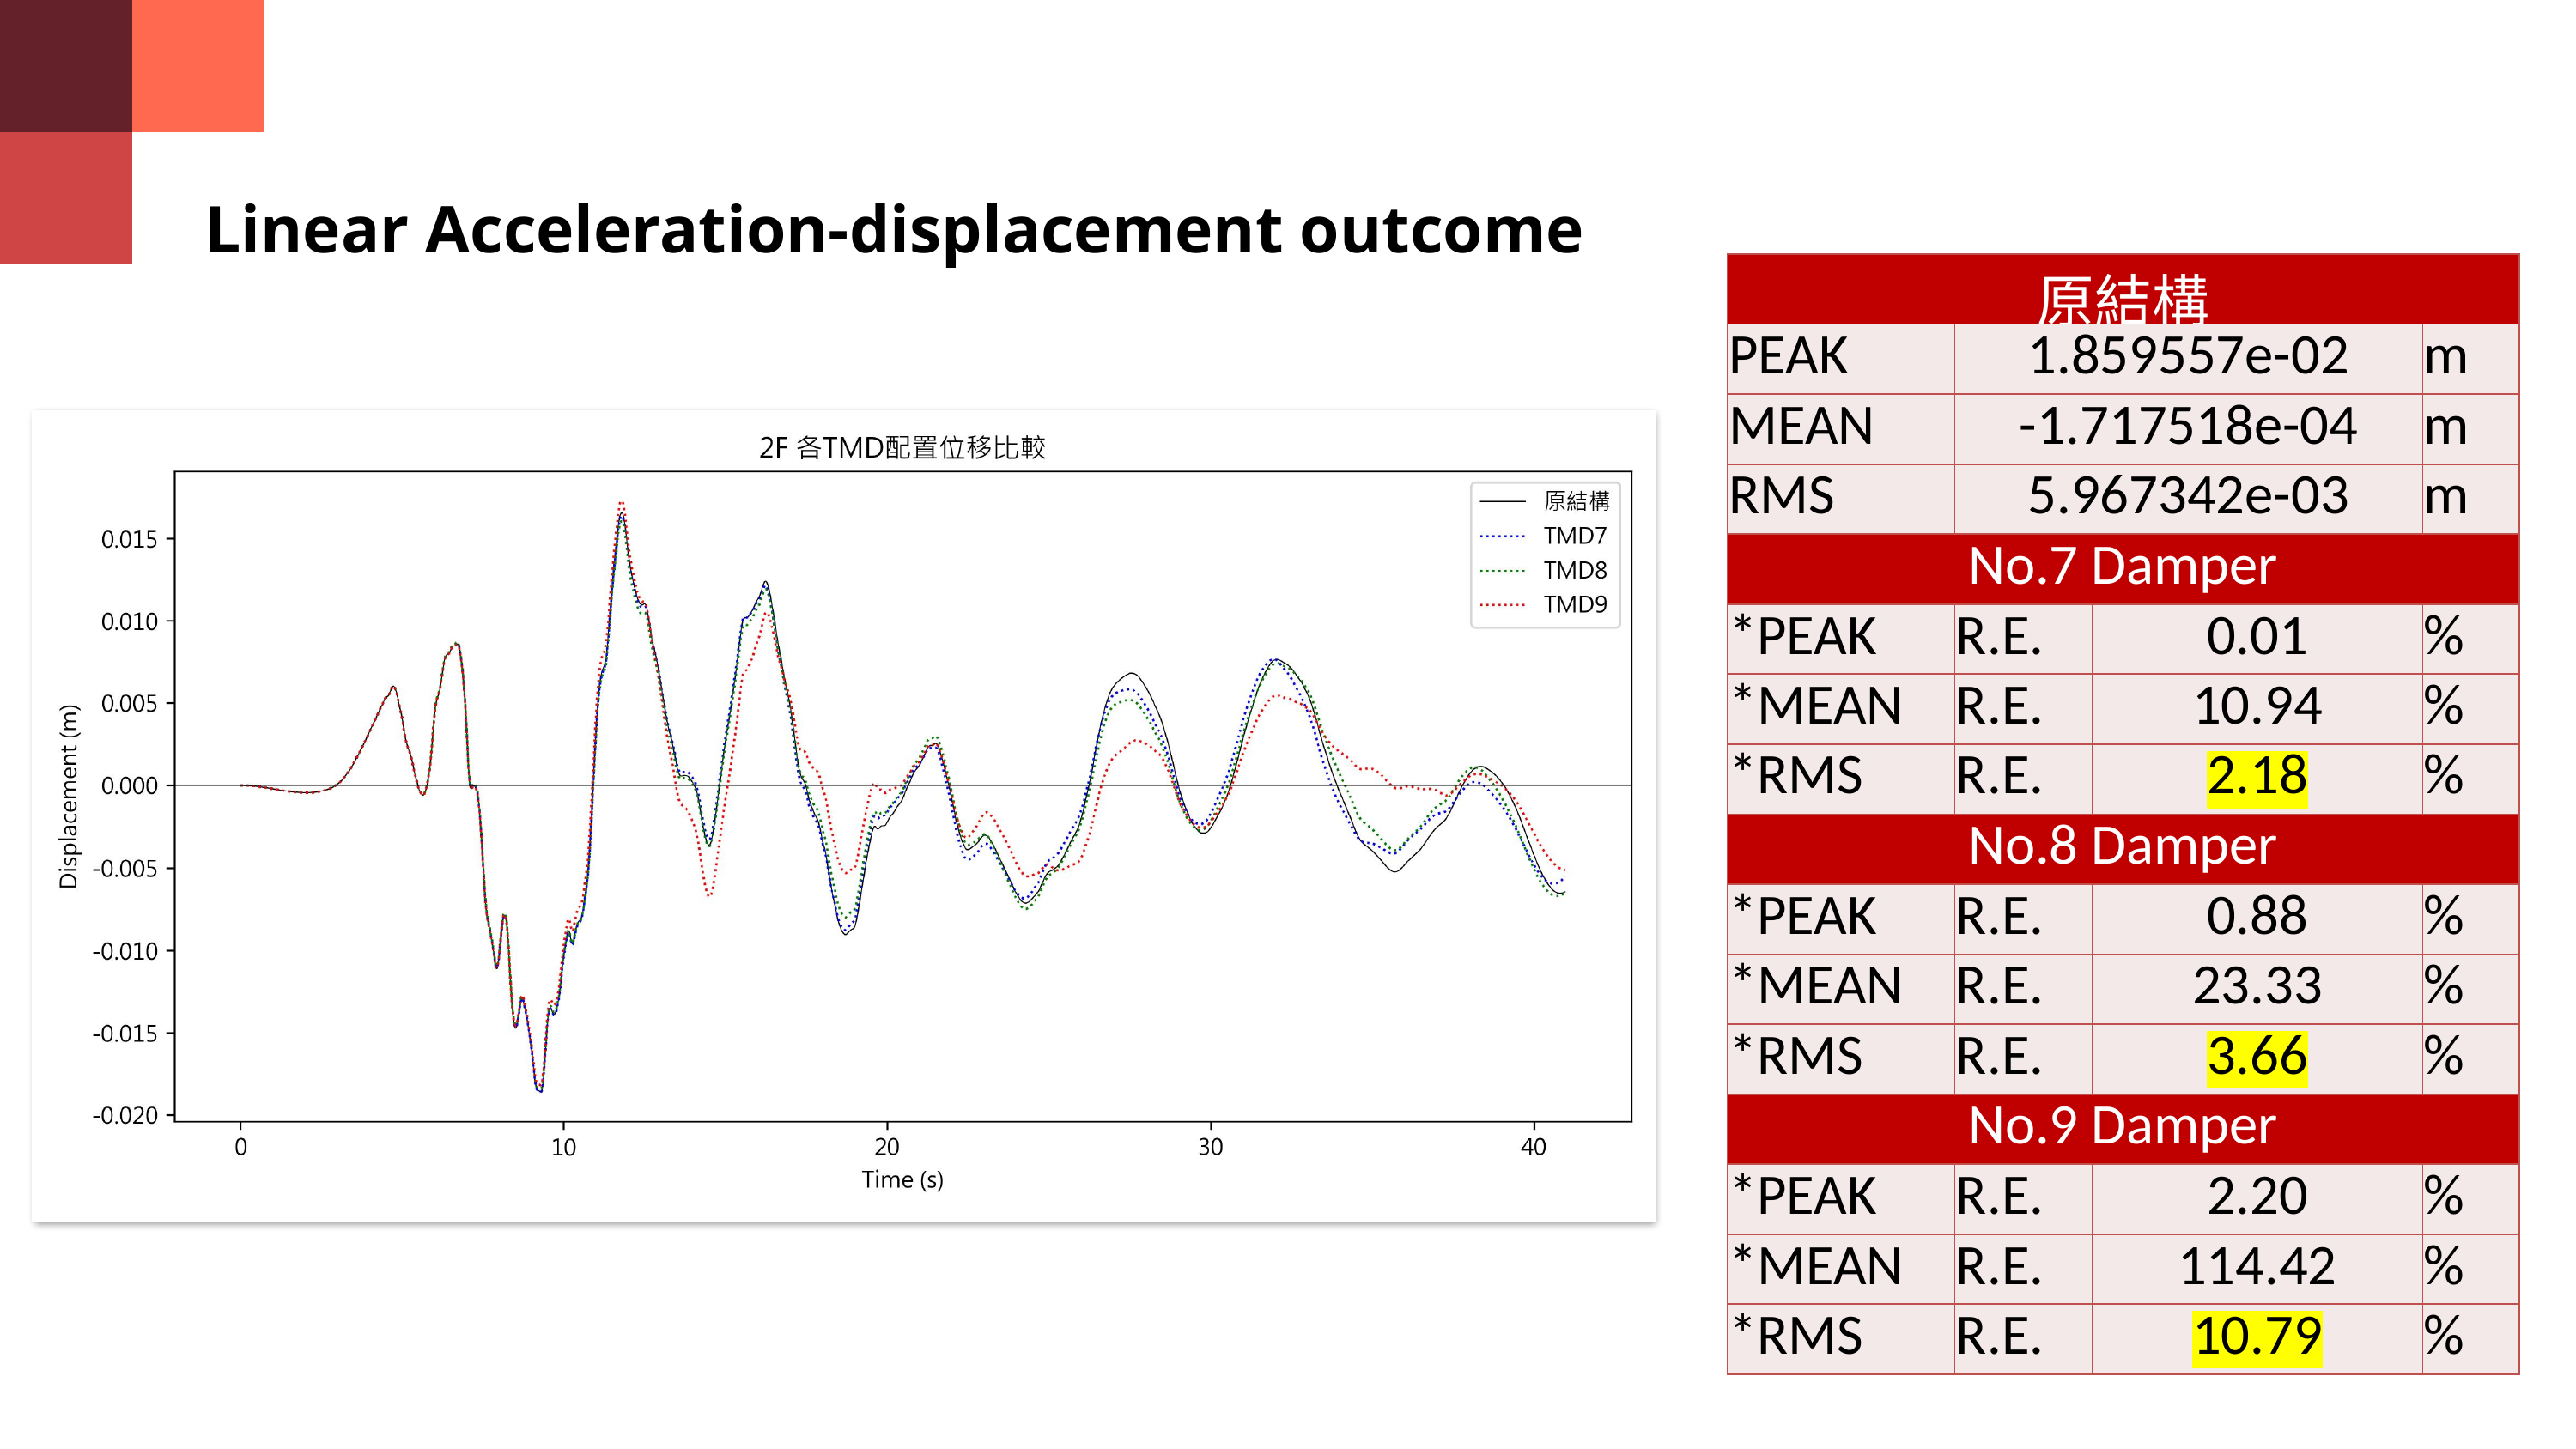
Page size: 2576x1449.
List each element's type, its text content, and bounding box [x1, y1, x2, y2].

table_cell PEAK [1728, 324, 1954, 393]
table_cell % [2423, 955, 2518, 1023]
table_cell *PEAK [1728, 605, 1954, 673]
table_cell % [2423, 745, 2518, 814]
table_cell R.E. [1955, 955, 2092, 1023]
text_box Linear Acceleration-displacement outcome [268, 188, 1602, 266]
table_cell % [2423, 1025, 2518, 1094]
table_cell *PEAK [1728, 885, 1954, 954]
table_cell m [2423, 324, 2518, 393]
table_cell % [2423, 1235, 2518, 1303]
table_cell R.E. [1955, 885, 2092, 954]
table_cell MEAN [1728, 395, 1954, 464]
table_cell m [2423, 465, 2518, 533]
table_cell R.E. [1955, 675, 2092, 743]
table_cell R.E. [1955, 1165, 2092, 1234]
table_cell -1.717518e-04 [1955, 395, 2422, 464]
table_cell *RMS [1728, 745, 1954, 814]
table_cell R.E. [1955, 1235, 2092, 1303]
table_cell % [2423, 885, 2518, 954]
table_cell *RMS [1728, 1305, 1954, 1373]
table_cell R.E. [1955, 745, 2092, 814]
picture [32, 409, 1656, 1222]
table_cell *PEAK [1728, 1165, 1954, 1234]
table_cell No.7 Damper [1728, 535, 2518, 603]
table_cell R.E. [1955, 605, 2092, 673]
table_cell % [2423, 605, 2518, 673]
table_cell R.E. [1955, 1305, 2092, 1373]
table_cell % [2423, 1165, 2518, 1234]
table_cell m [2423, 395, 2518, 464]
table_cell 2.18 [2093, 745, 2422, 814]
table_cell No.9 Damper [1728, 1095, 2518, 1163]
table_cell 0.88 [2093, 885, 2422, 954]
table_cell 10.94 [2093, 675, 2422, 743]
table_cell 3.66 [2093, 1025, 2422, 1094]
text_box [0, 0, 265, 265]
table_cell *MEAN [1728, 955, 1954, 1023]
table_cell 5.967342e-03 [1955, 465, 2422, 533]
table_cell % [2423, 1305, 2518, 1373]
table_cell 10.79 [2093, 1305, 2422, 1373]
table_cell 23.33 [2093, 955, 2422, 1023]
table_cell RMS [1728, 465, 1954, 533]
table_cell *MEAN [1728, 1235, 1954, 1303]
table_cell No.8 Damper [1728, 815, 2518, 883]
table_header 原結構 [1728, 255, 2518, 324]
table_cell R.E. [1955, 1025, 2092, 1094]
table_cell 2.20 [2093, 1165, 2422, 1234]
table_cell *RMS [1728, 1025, 1954, 1094]
table_cell % [2423, 675, 2518, 743]
table_cell 1.859557e-02 [1955, 324, 2422, 393]
table_cell 0.01 [2093, 605, 2422, 673]
table_cell 114.42 [2093, 1235, 2422, 1303]
table_cell *MEAN [1728, 675, 1954, 743]
